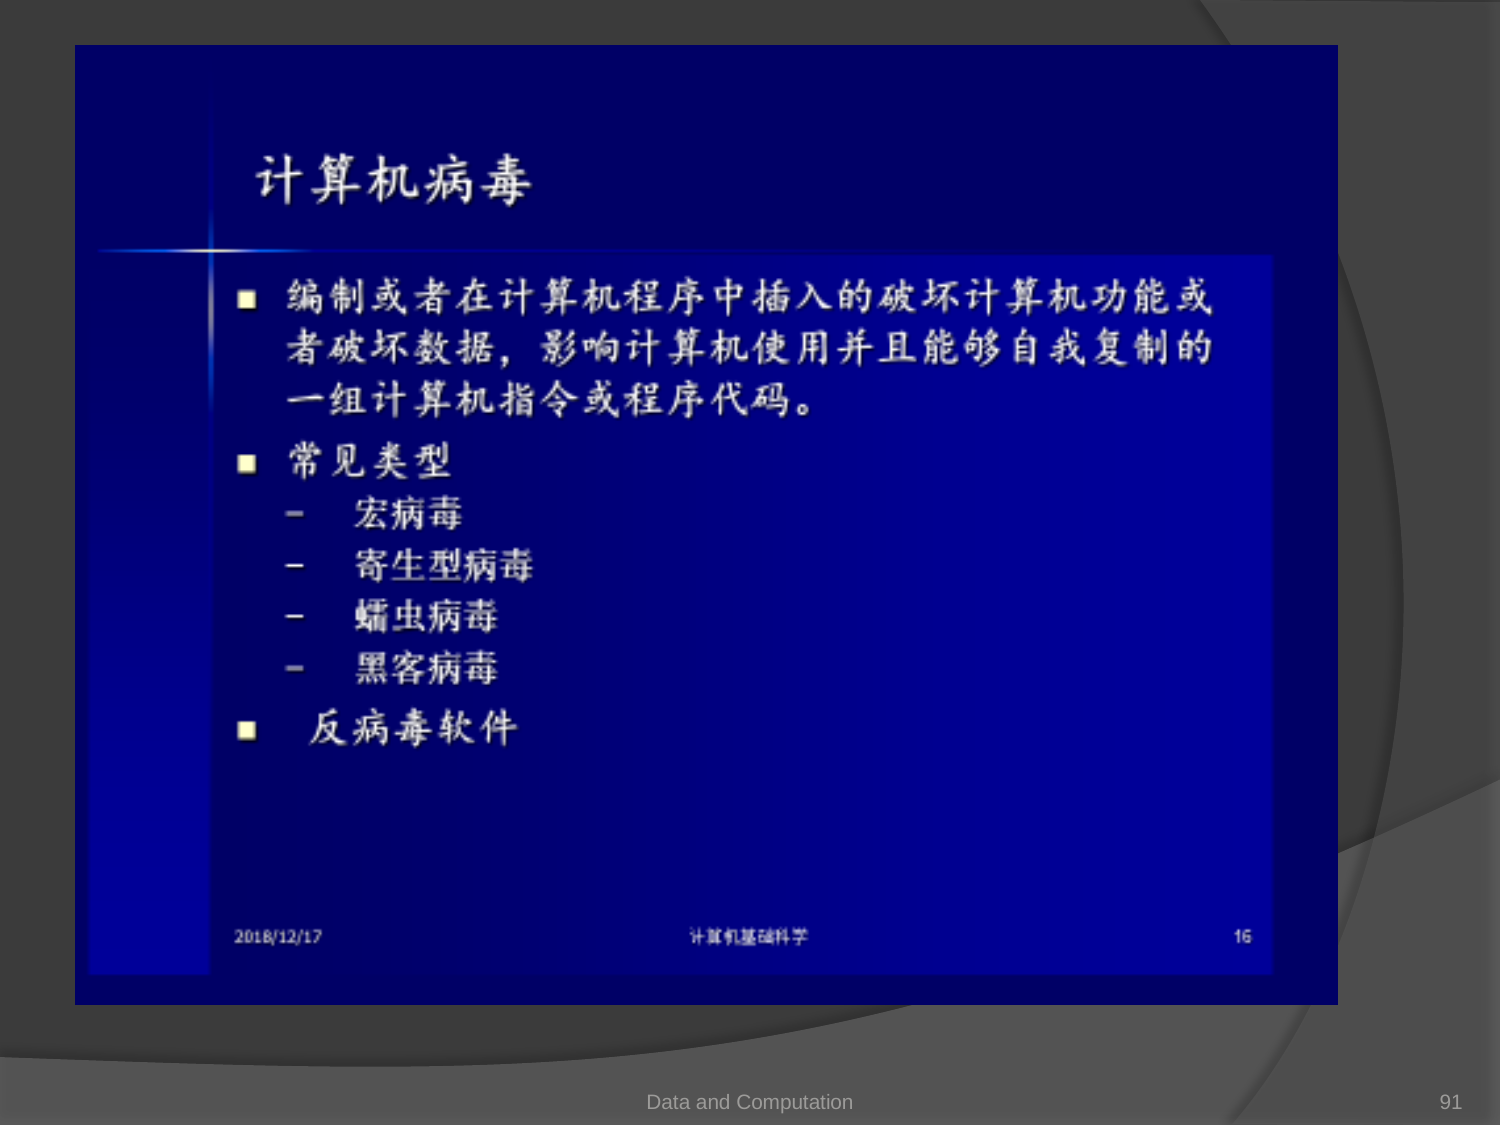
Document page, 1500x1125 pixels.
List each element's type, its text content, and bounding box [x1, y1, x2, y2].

footer Data and Computation [512, 1053, 988, 1114]
picture [74, 44, 1338, 1006]
slide_number 91 [1337, 1053, 1463, 1114]
